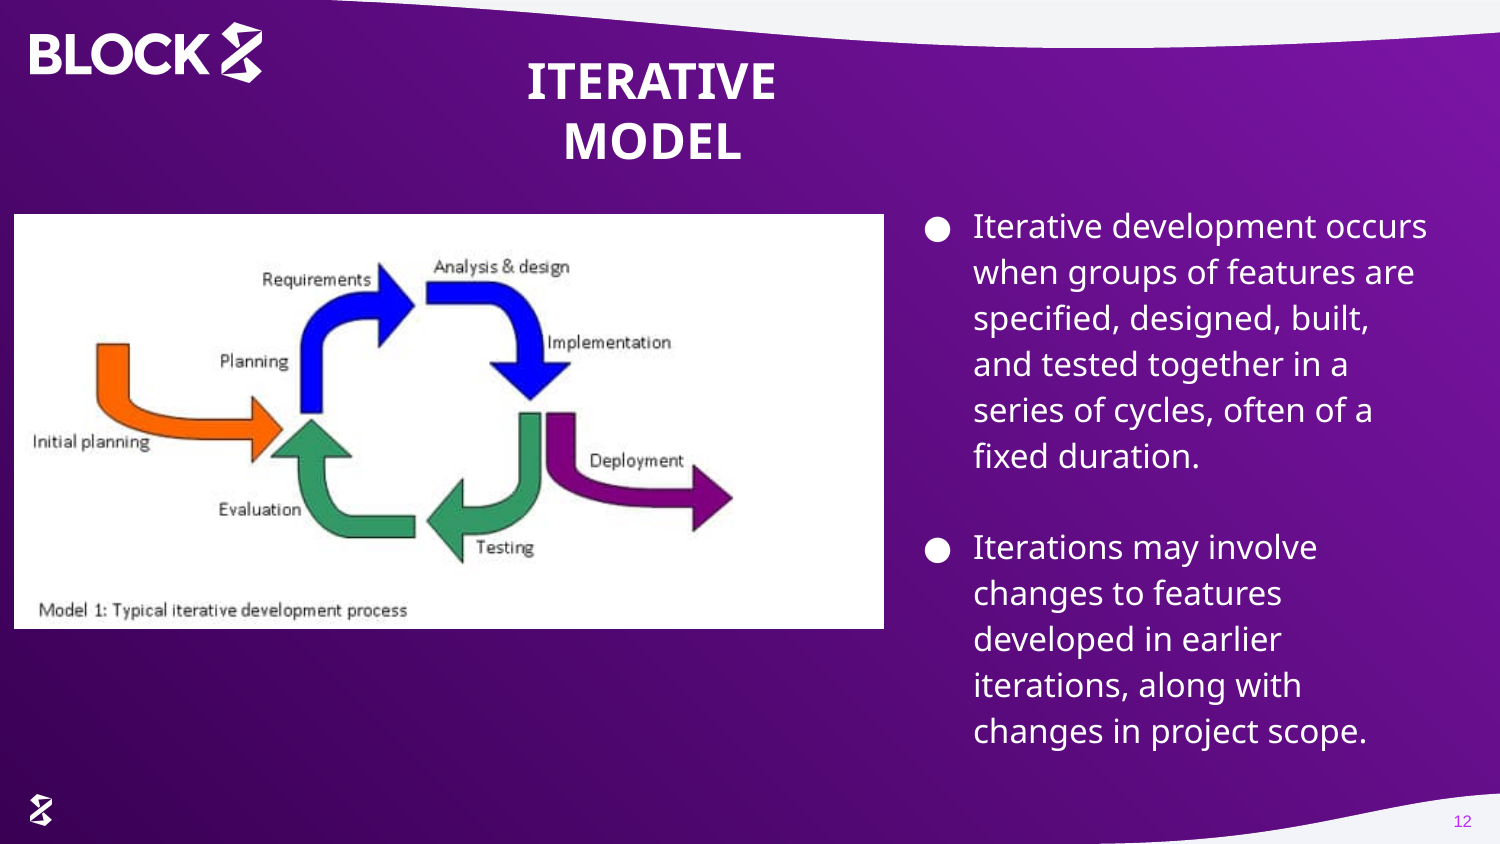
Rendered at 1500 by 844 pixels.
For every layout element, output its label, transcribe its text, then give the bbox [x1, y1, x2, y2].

picture [30, 794, 52, 826]
list Iterative development occurs when groups of features are specified, designed, built, and tested together in a series of cycles, often of a fixed duration. Iterations may involve changes to features developed in earlier iterations, along with changes in project scope. [883, 184, 1449, 773]
picture [14, 214, 884, 630]
title ITERATIVE MODEL [422, 60, 884, 185]
picture [30, 22, 262, 83]
slide_number 12 [1397, 788, 1488, 844]
